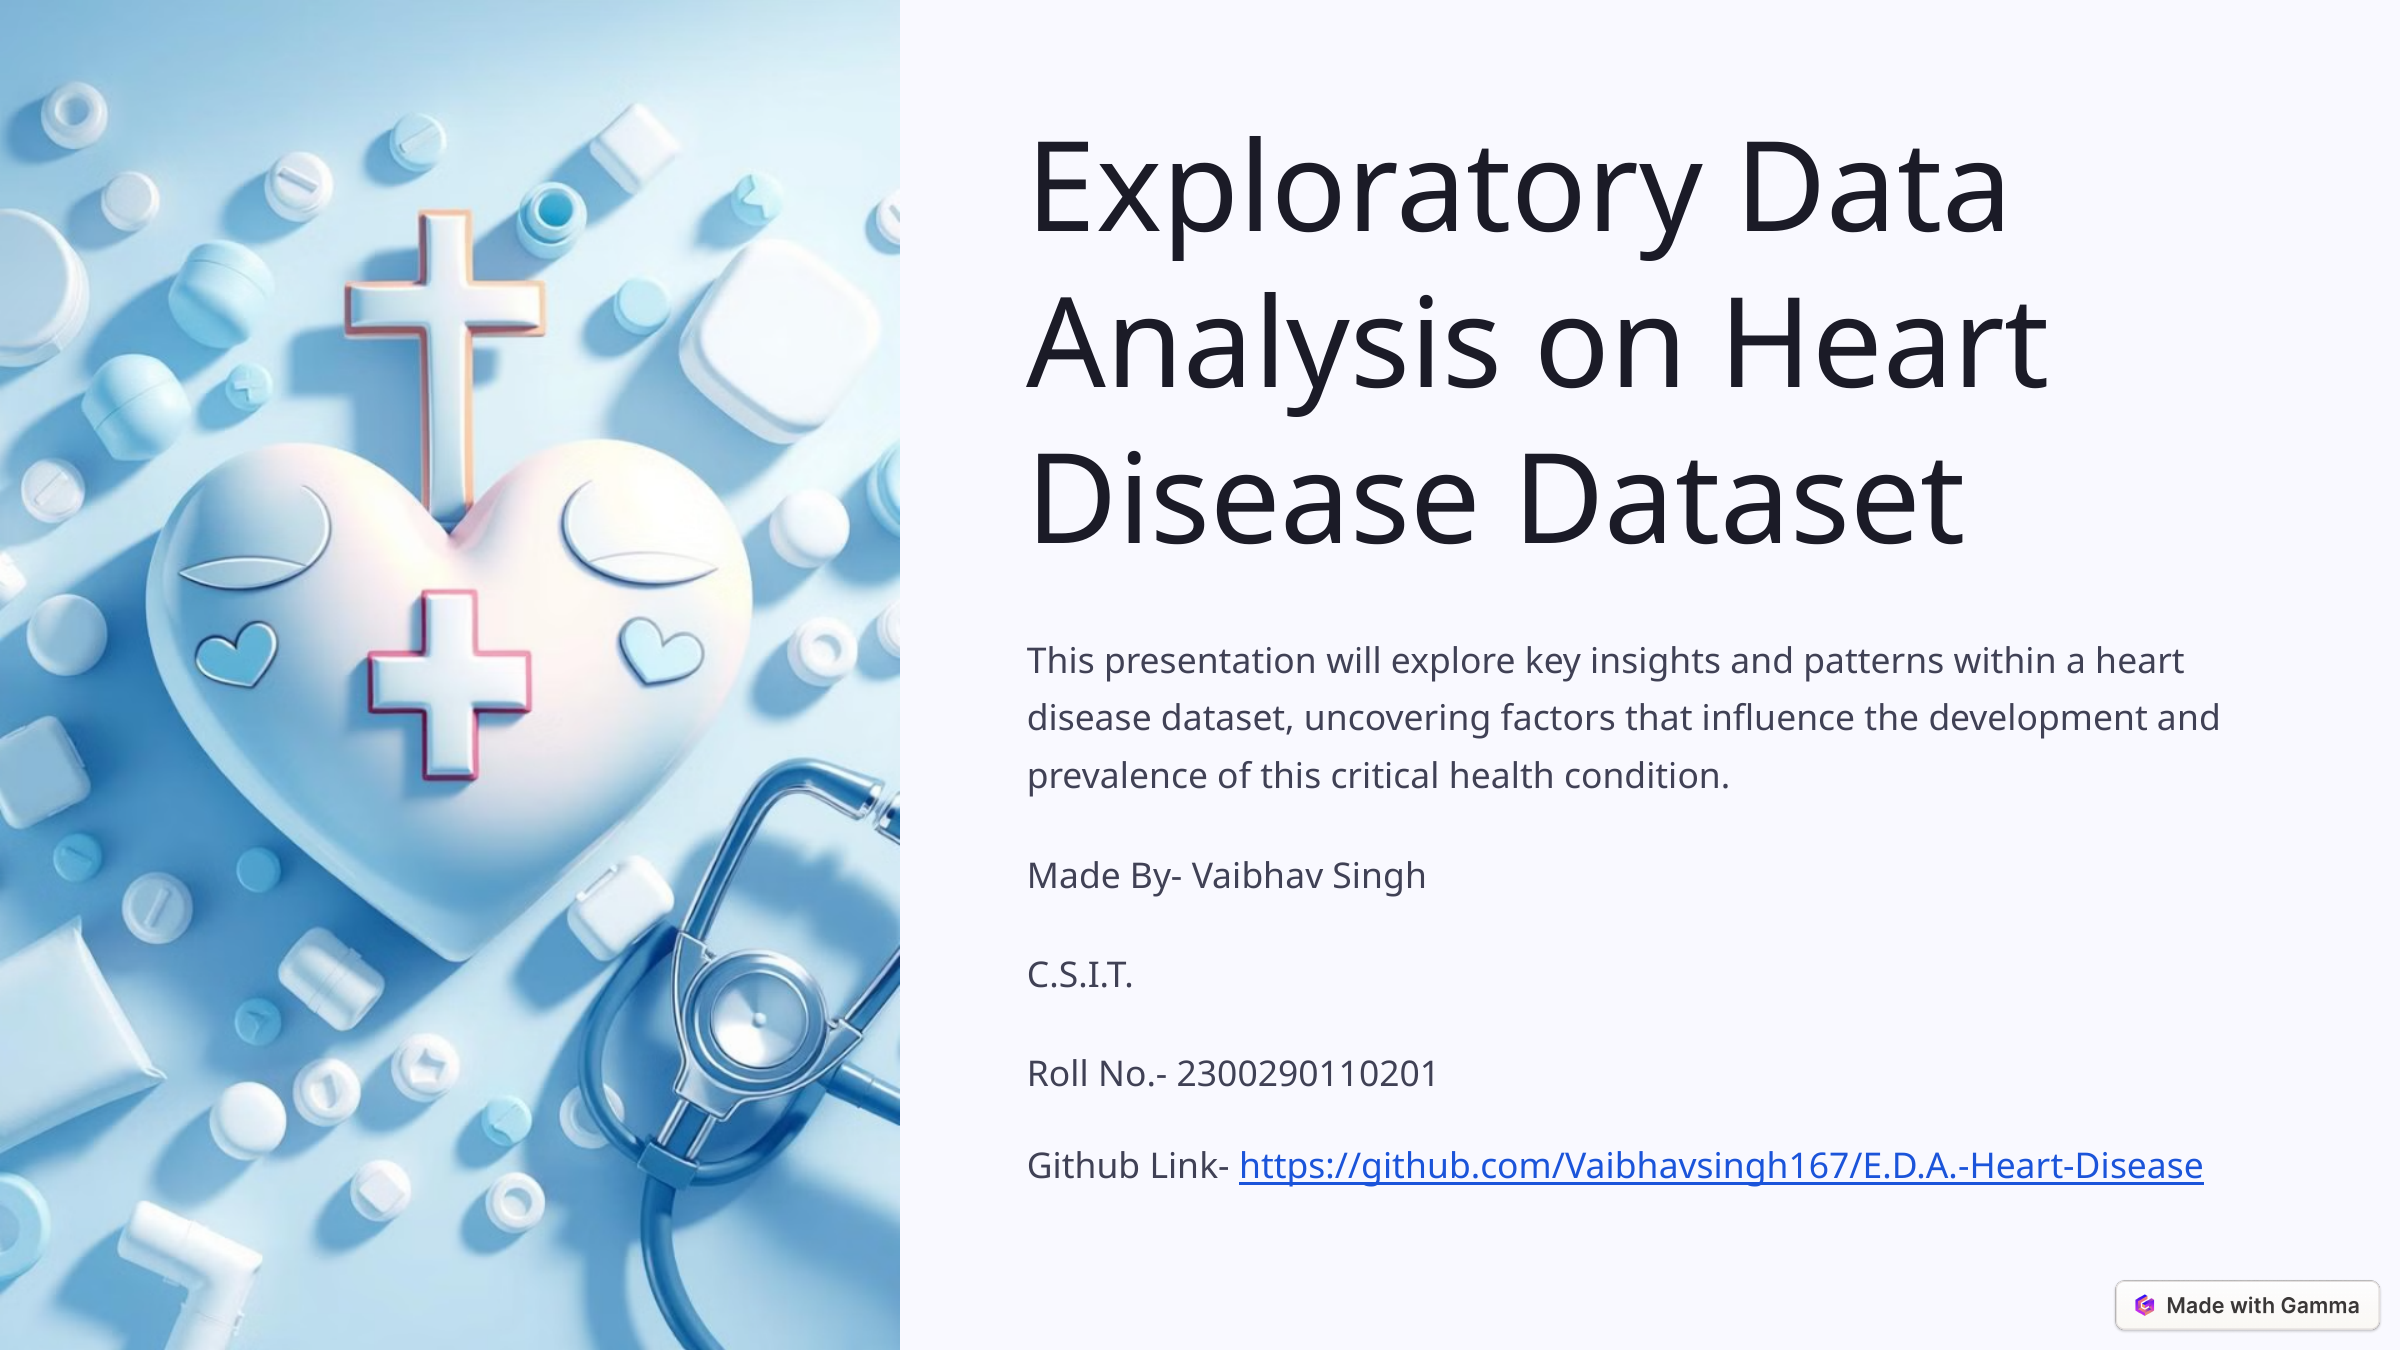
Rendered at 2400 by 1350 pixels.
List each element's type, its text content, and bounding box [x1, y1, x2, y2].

text_box Exploratory Data Analysis on Heart Disease Dataset [1026, 99, 2273, 569]
text_box Made By- Vaibhav Singh [1026, 838, 2273, 897]
text_box Github Link- https://github.com/Vaibhavsingh167/E.D.A.-Heart-Disease [1026, 1134, 2273, 1251]
text_box C.S.I.T. [1026, 937, 2273, 996]
picture [0, 0, 900, 1350]
text_box This presentation will explore key insights and patterns within a heart disease dataset, uncovering factors that influence the development and prevalence of this critical health condition. [1026, 623, 2273, 798]
picture [2106, 1271, 2389, 1339]
text_box Roll No.- 2300290110201 [1026, 1035, 2273, 1094]
